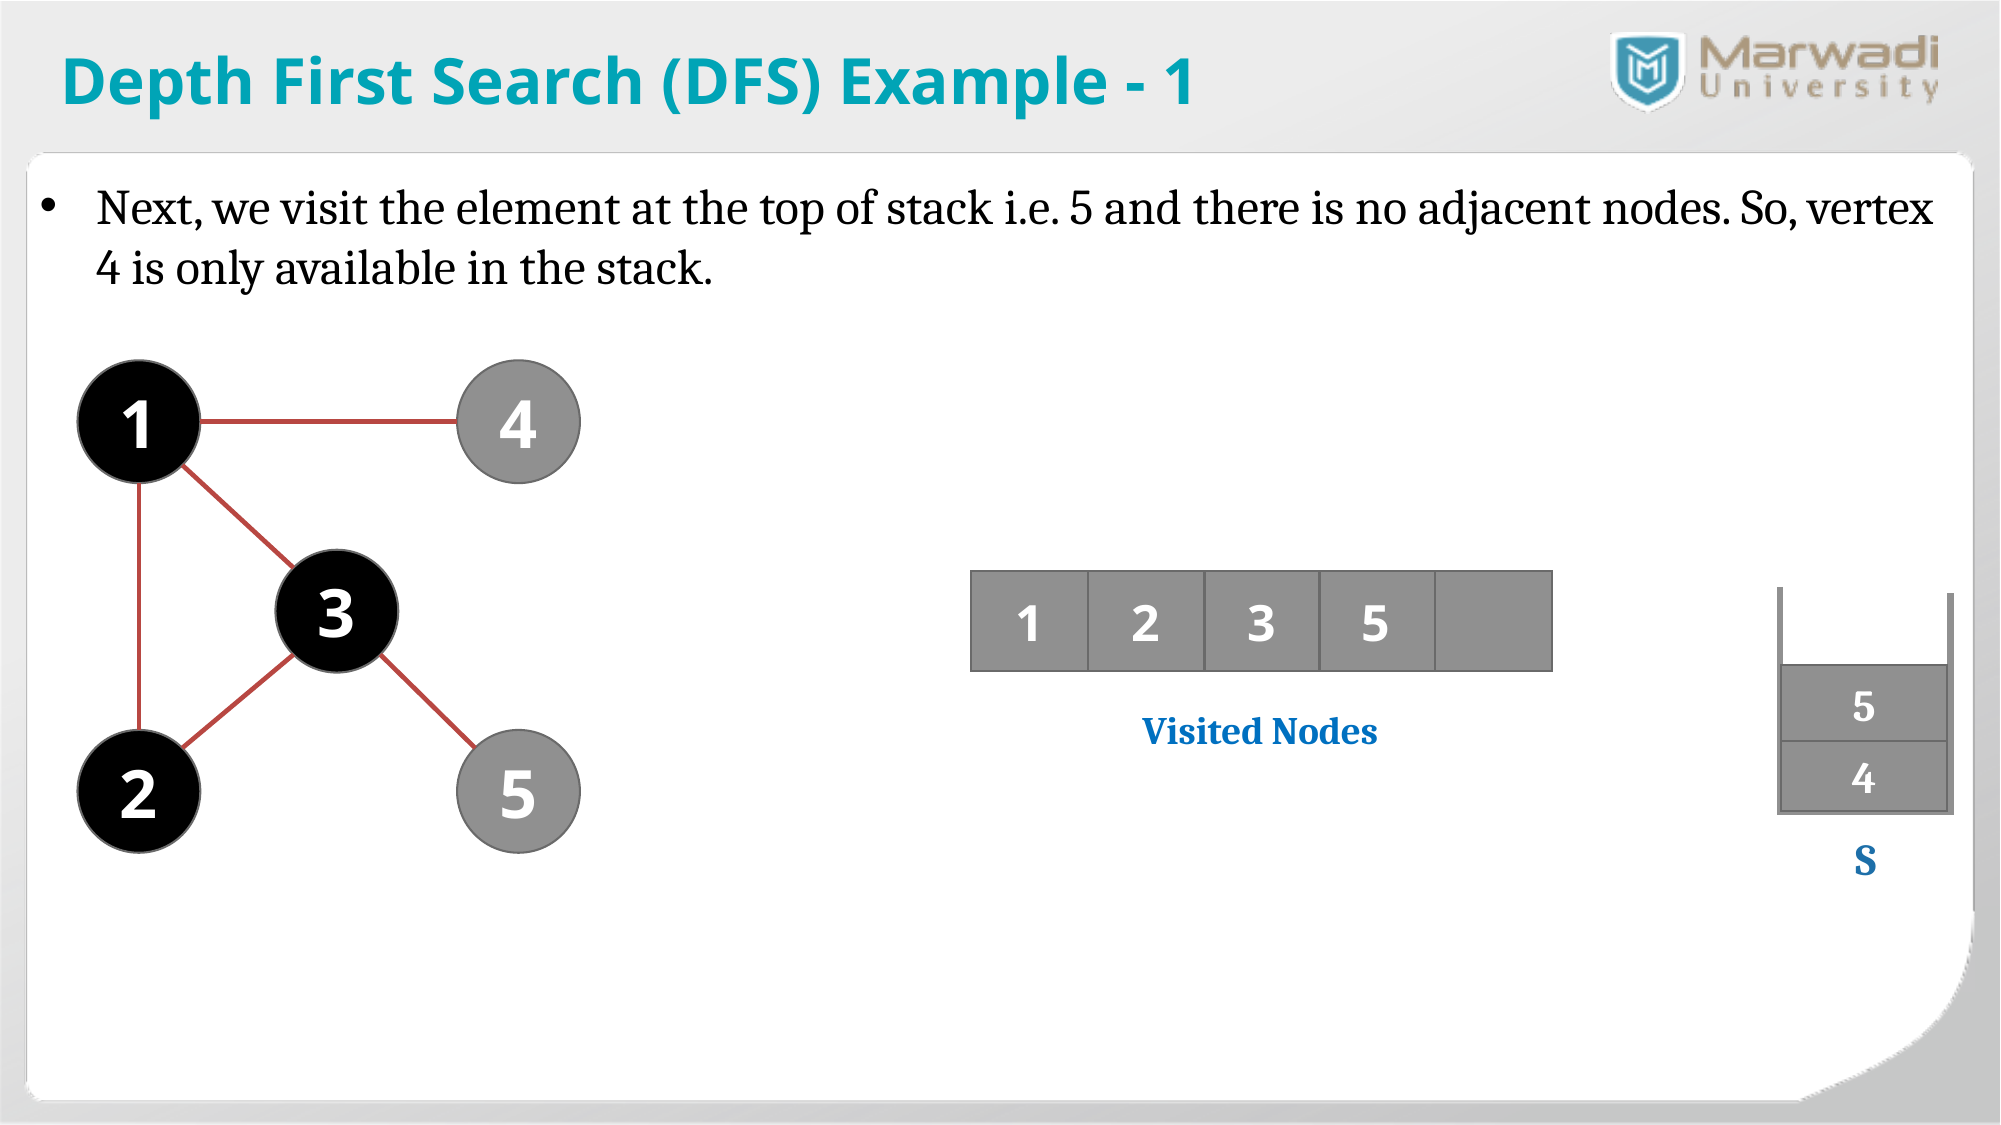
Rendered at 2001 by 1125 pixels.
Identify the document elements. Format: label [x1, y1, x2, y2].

text_box [0, 0, 2000, 1125]
text_box [182, 464, 294, 568]
text_box [380, 654, 476, 749]
text_box [182, 654, 294, 749]
